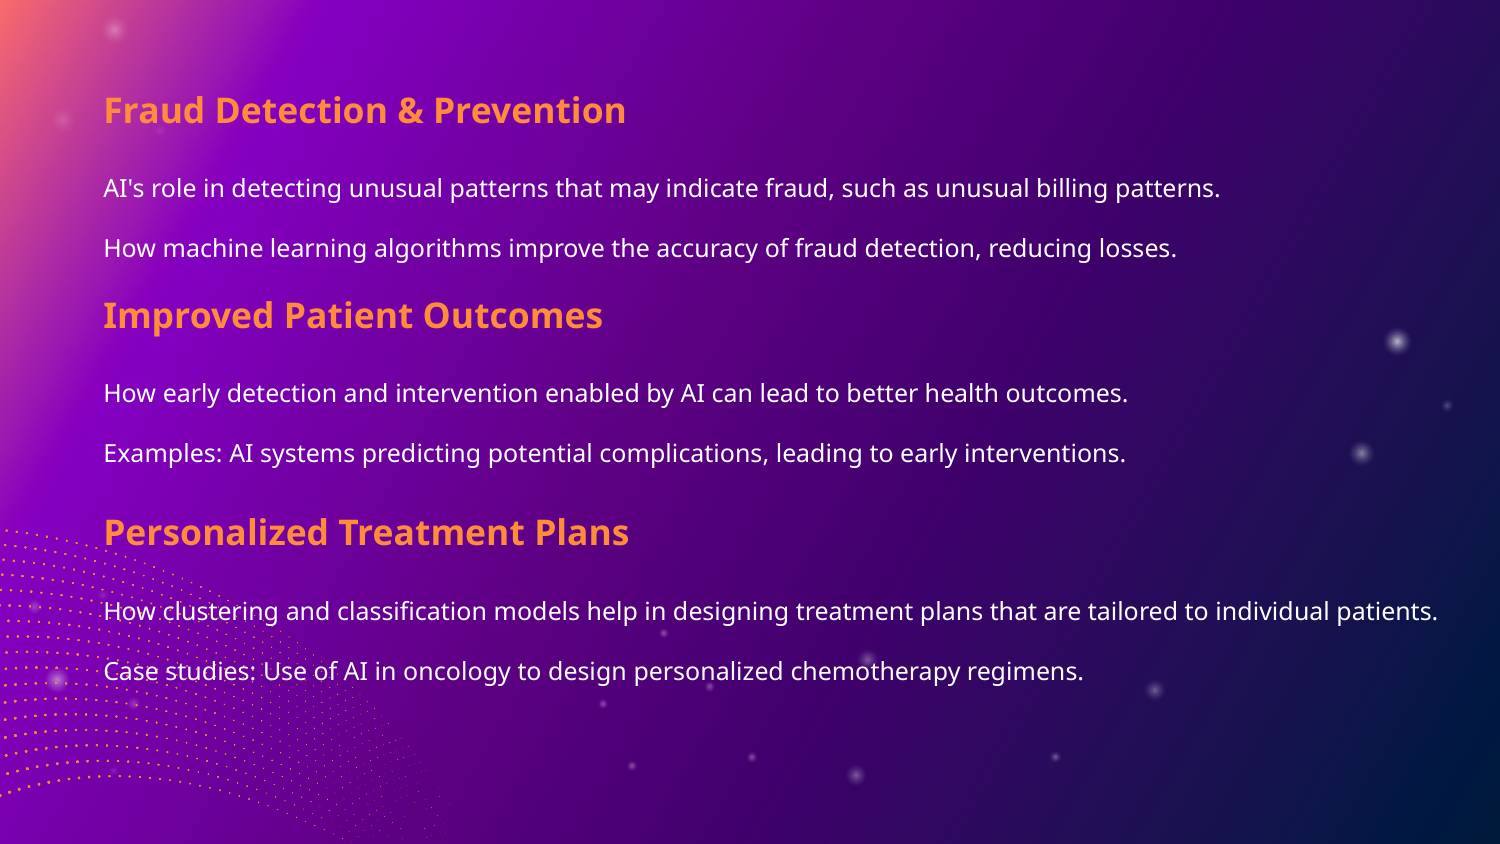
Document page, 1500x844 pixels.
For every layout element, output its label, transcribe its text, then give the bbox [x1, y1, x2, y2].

picture [0, 0, 1500, 844]
subtitle Fraud Detection & Prevention AI's role in detecting unusual patterns that may indicate fraud, such as unusual billing patterns. How machine learning algorithms improve the accuracy of fraud detection, reducing losses. Improved Patient Outcomes How early detection and intervention enabled by AI can lead to better health outcomes. Examples: AI systems predicting potential complications, leading to early interventions. Personalized Treatment Plans How clustering and classification models help in designing treatment plans that are tailored to individual patients. Case studies: Use of AI in oncology to design personalized chemotherapy regimens. [88, 72, 1491, 782]
